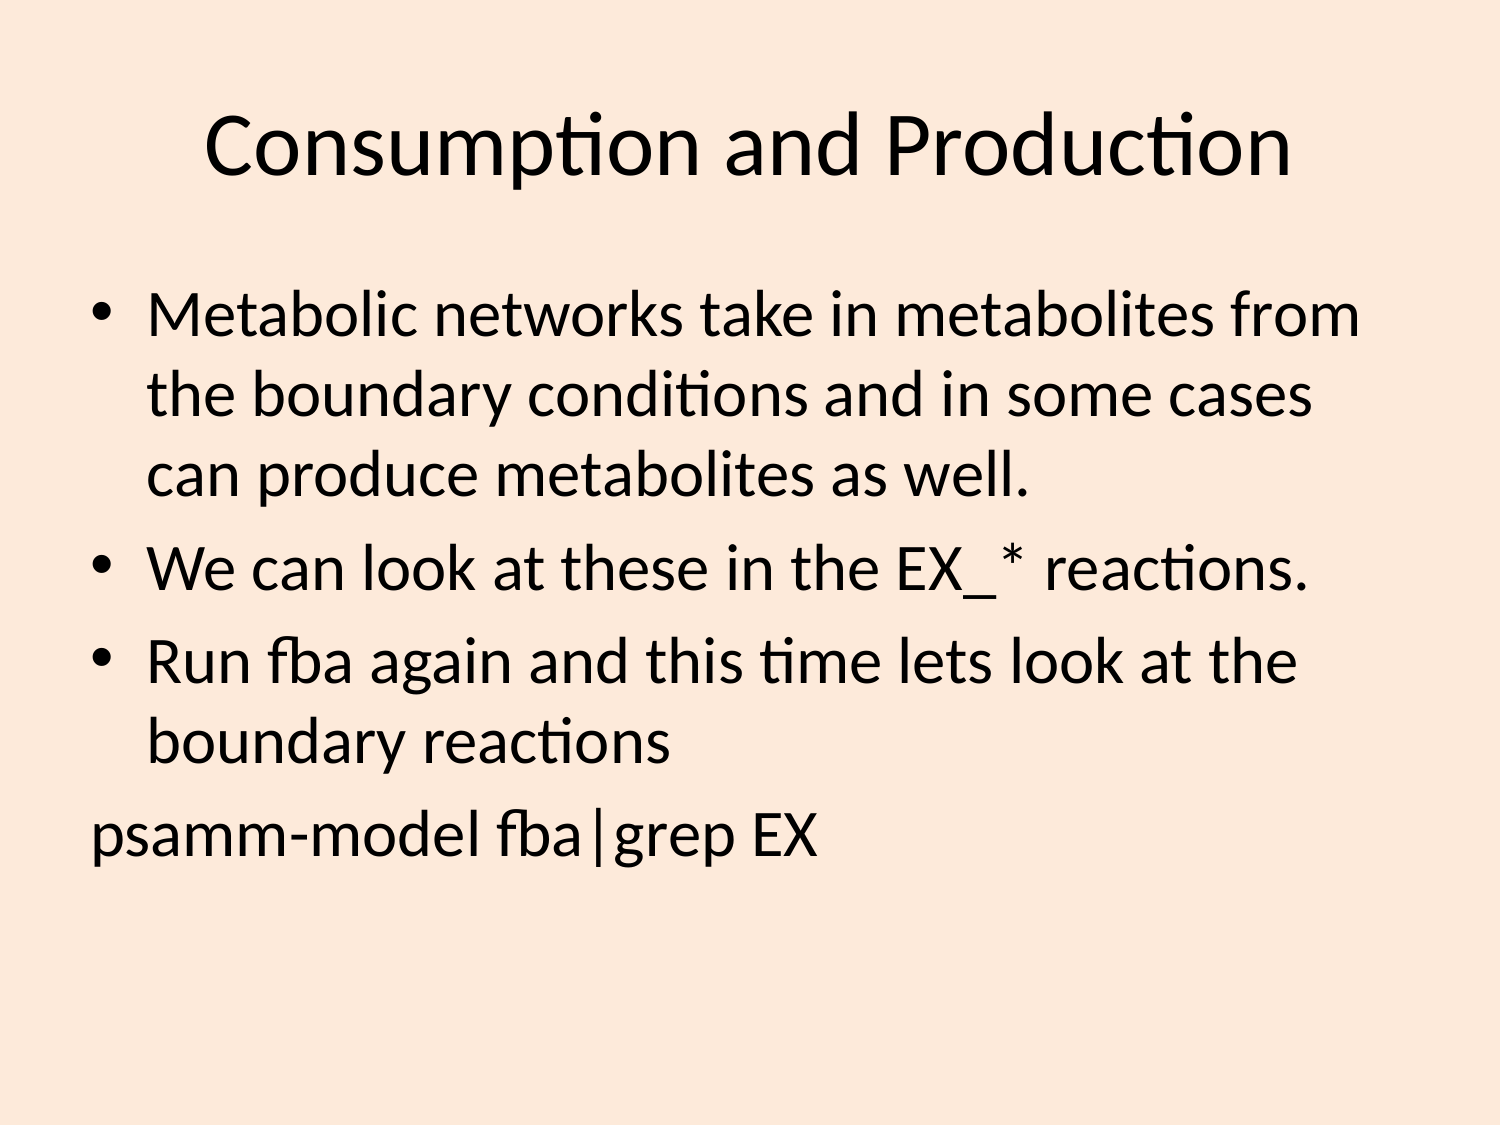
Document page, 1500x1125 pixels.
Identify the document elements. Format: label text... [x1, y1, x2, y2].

title Consumption and Production [75, 45, 1425, 233]
list Metabolic networks take in metabolites from the boundary conditions and in some cases can produce metabolites as well. We can look at these in the EX_* reactions. Run fba again and this time lets look at the boundary reactions psamm-model fba|grep EX [75, 262, 1425, 1005]
